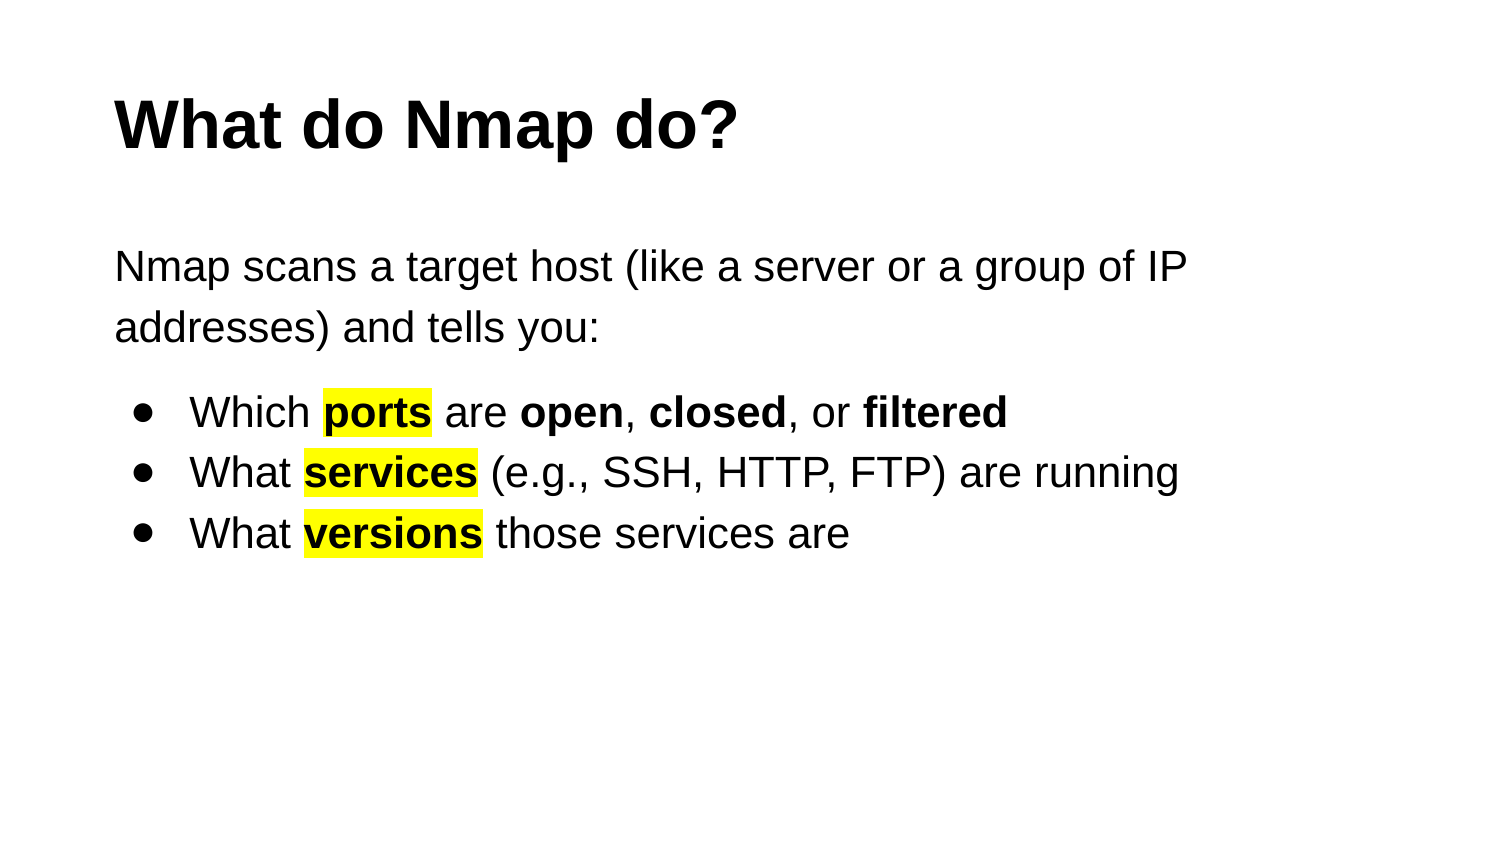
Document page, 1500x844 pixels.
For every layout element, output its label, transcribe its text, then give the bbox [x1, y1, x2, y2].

title What do Nmap do? [103, 44, 1397, 208]
list Nmap scans a target host (like a server or a group of IP addresses) and tells you: Which ports are open, closed, or filtered What services (e.g., SSH, HTTP, FTP) are running What versions those services are [103, 224, 1397, 760]
